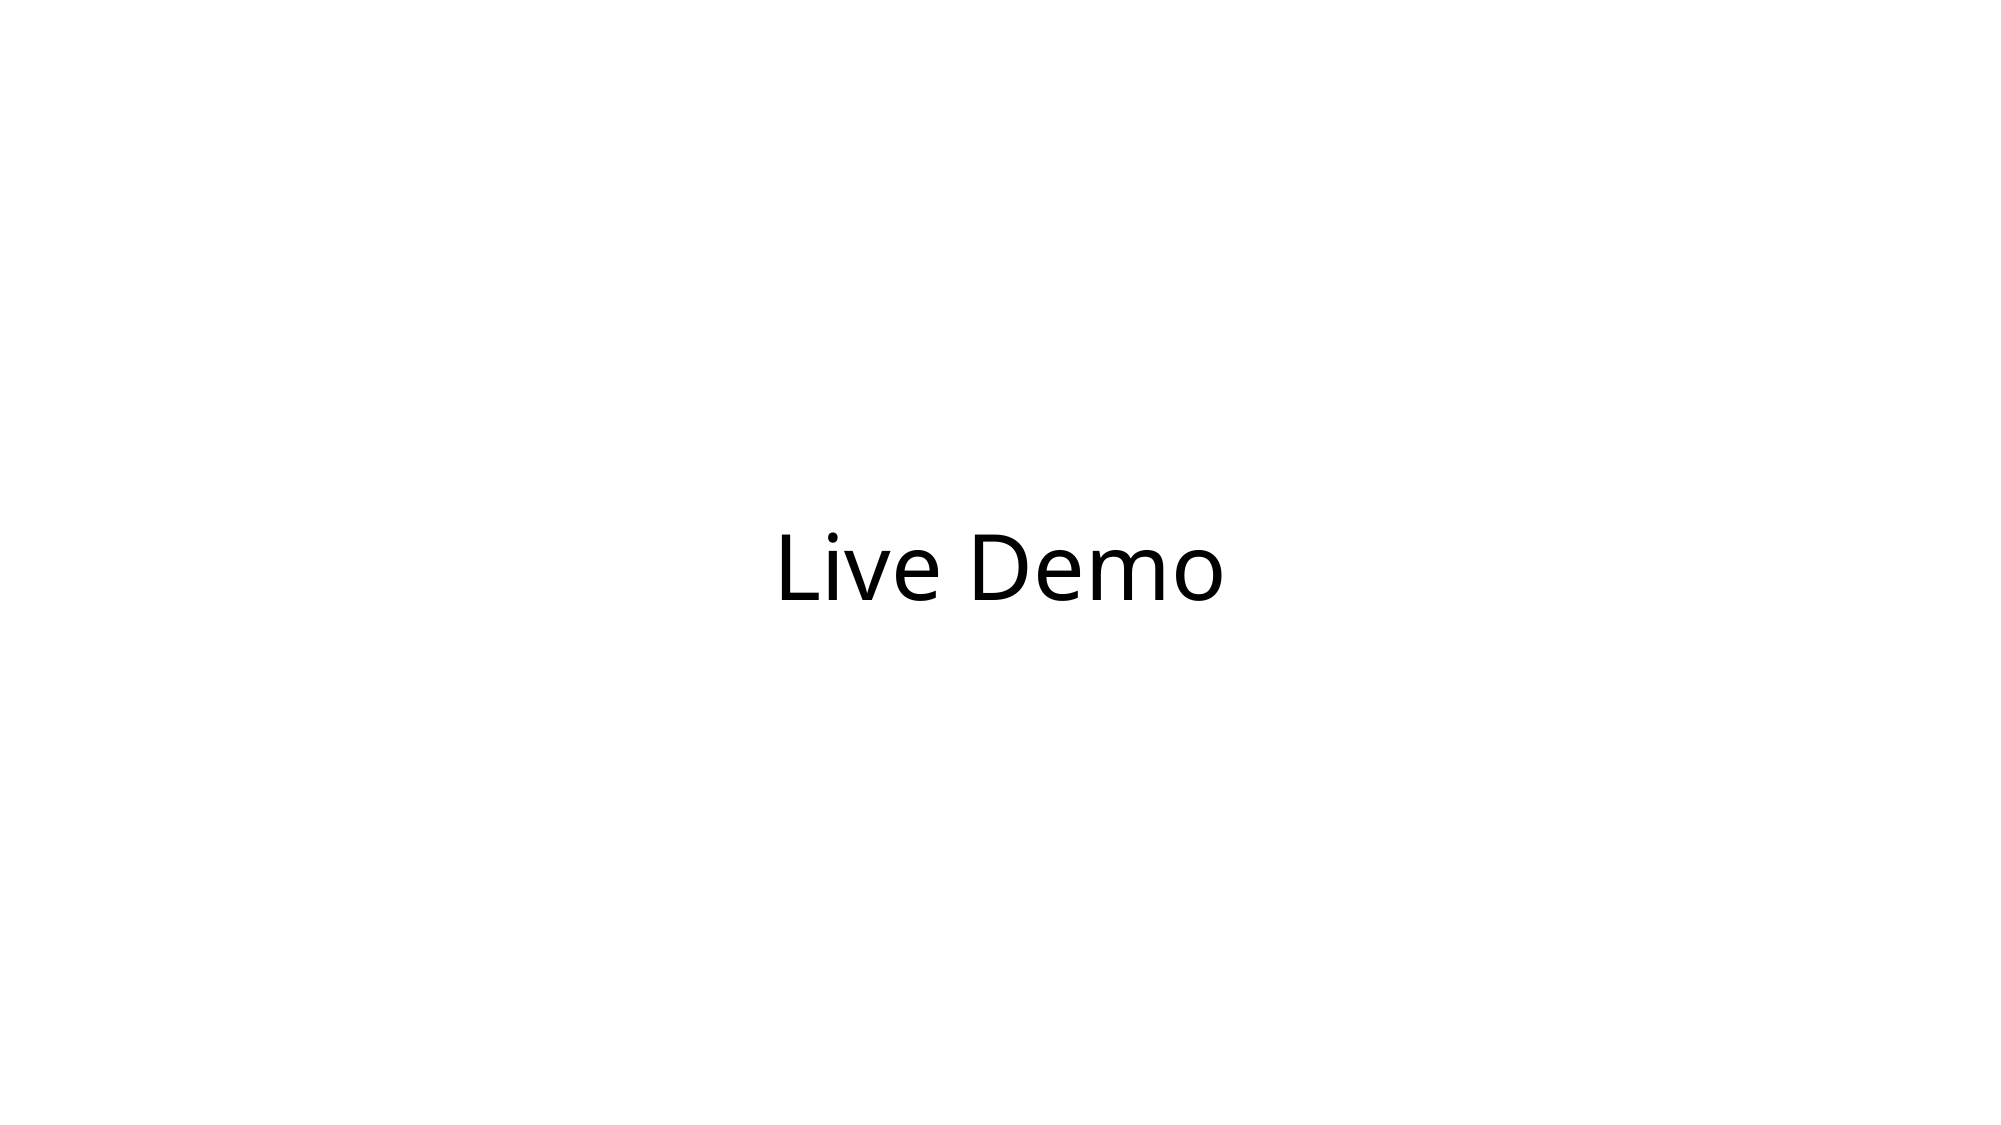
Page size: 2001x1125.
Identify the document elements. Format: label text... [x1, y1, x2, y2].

title Live Demo [137, 462, 1863, 680]
